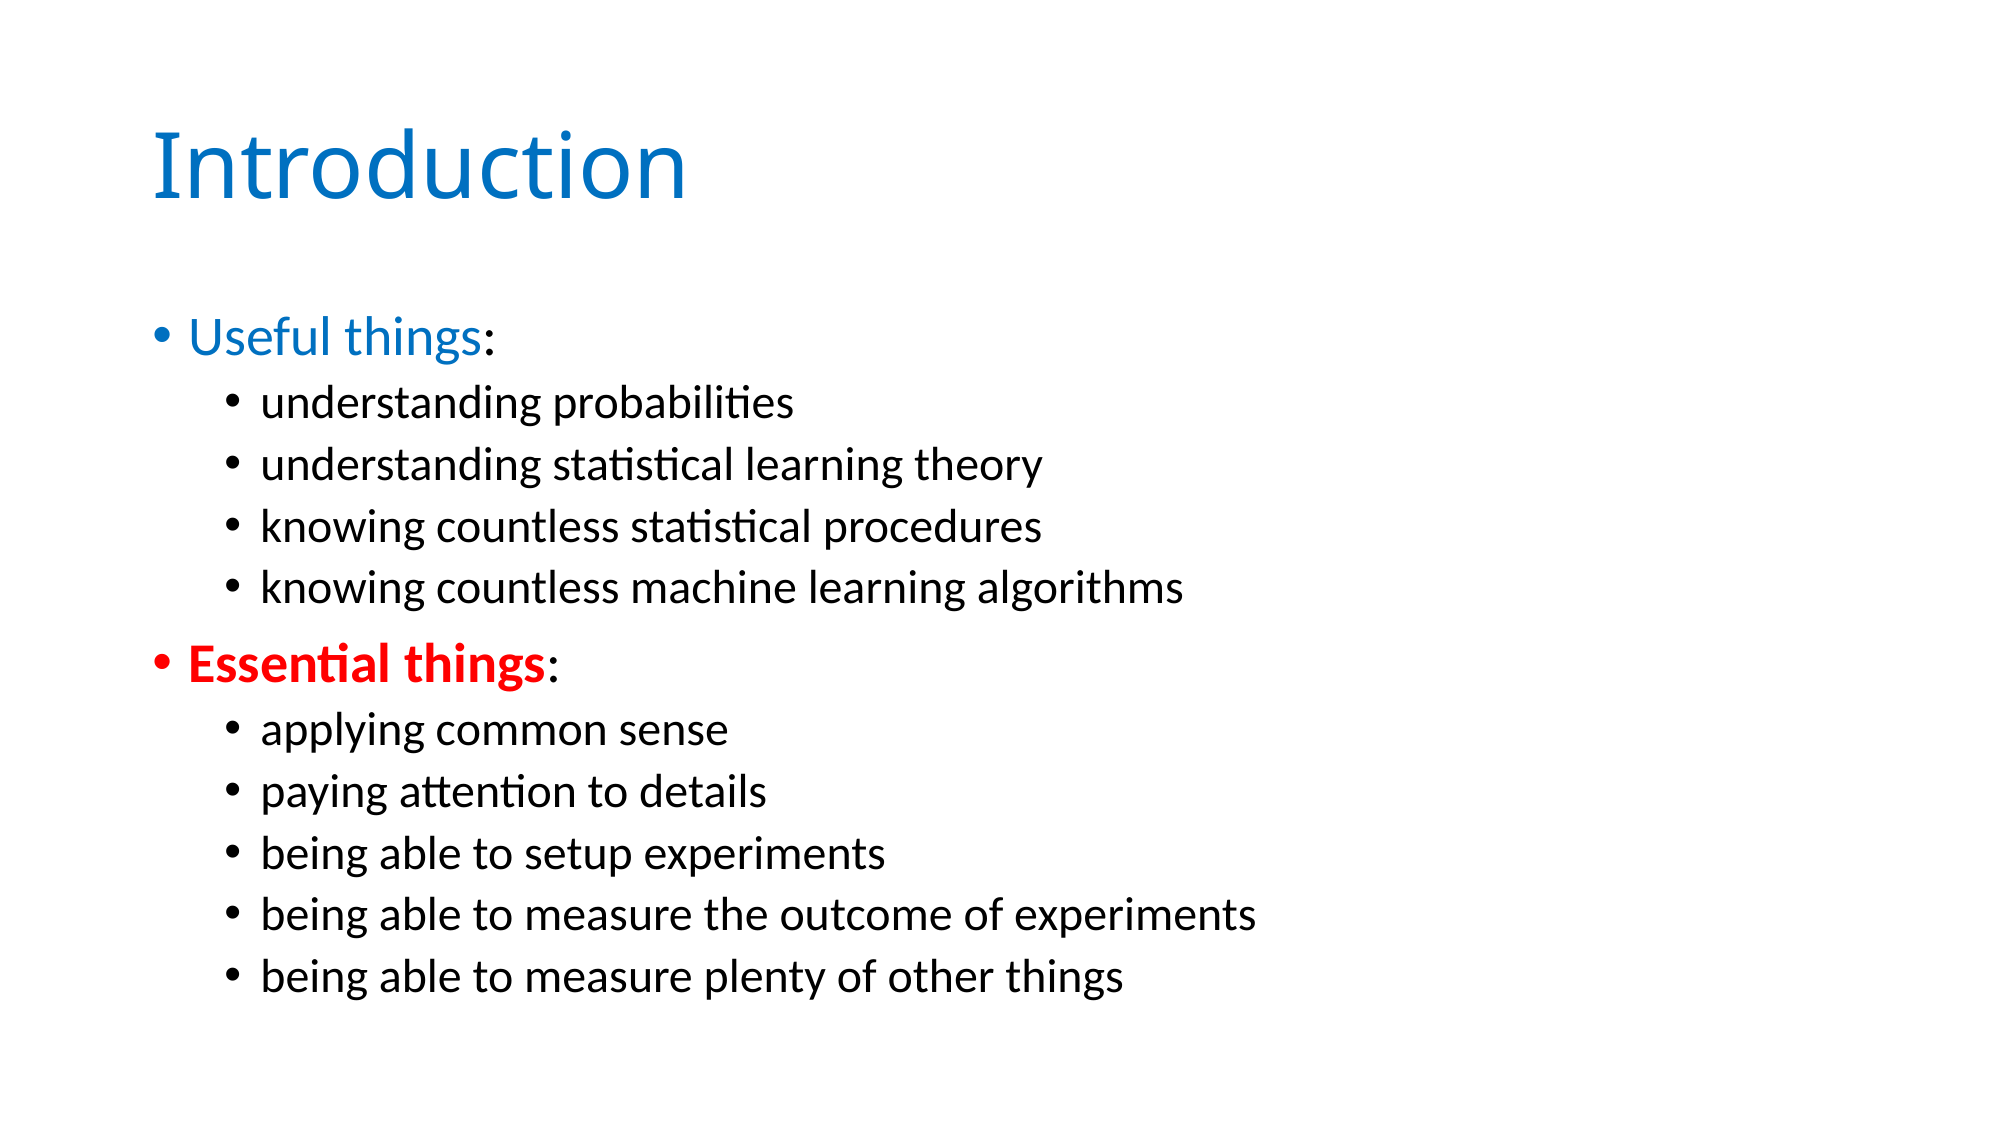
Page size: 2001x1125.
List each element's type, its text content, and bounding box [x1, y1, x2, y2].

title Introduction [137, 59, 1863, 278]
list Useful things: understanding probabilities understanding statistical learning theory knowing countless statistical procedures knowing countless machine learning algorithms Essential things: applying common sense paying attention to details being able to setup experiments being able to measure the outcome of experiments being able to measure plenty of other things [137, 299, 1863, 1014]
